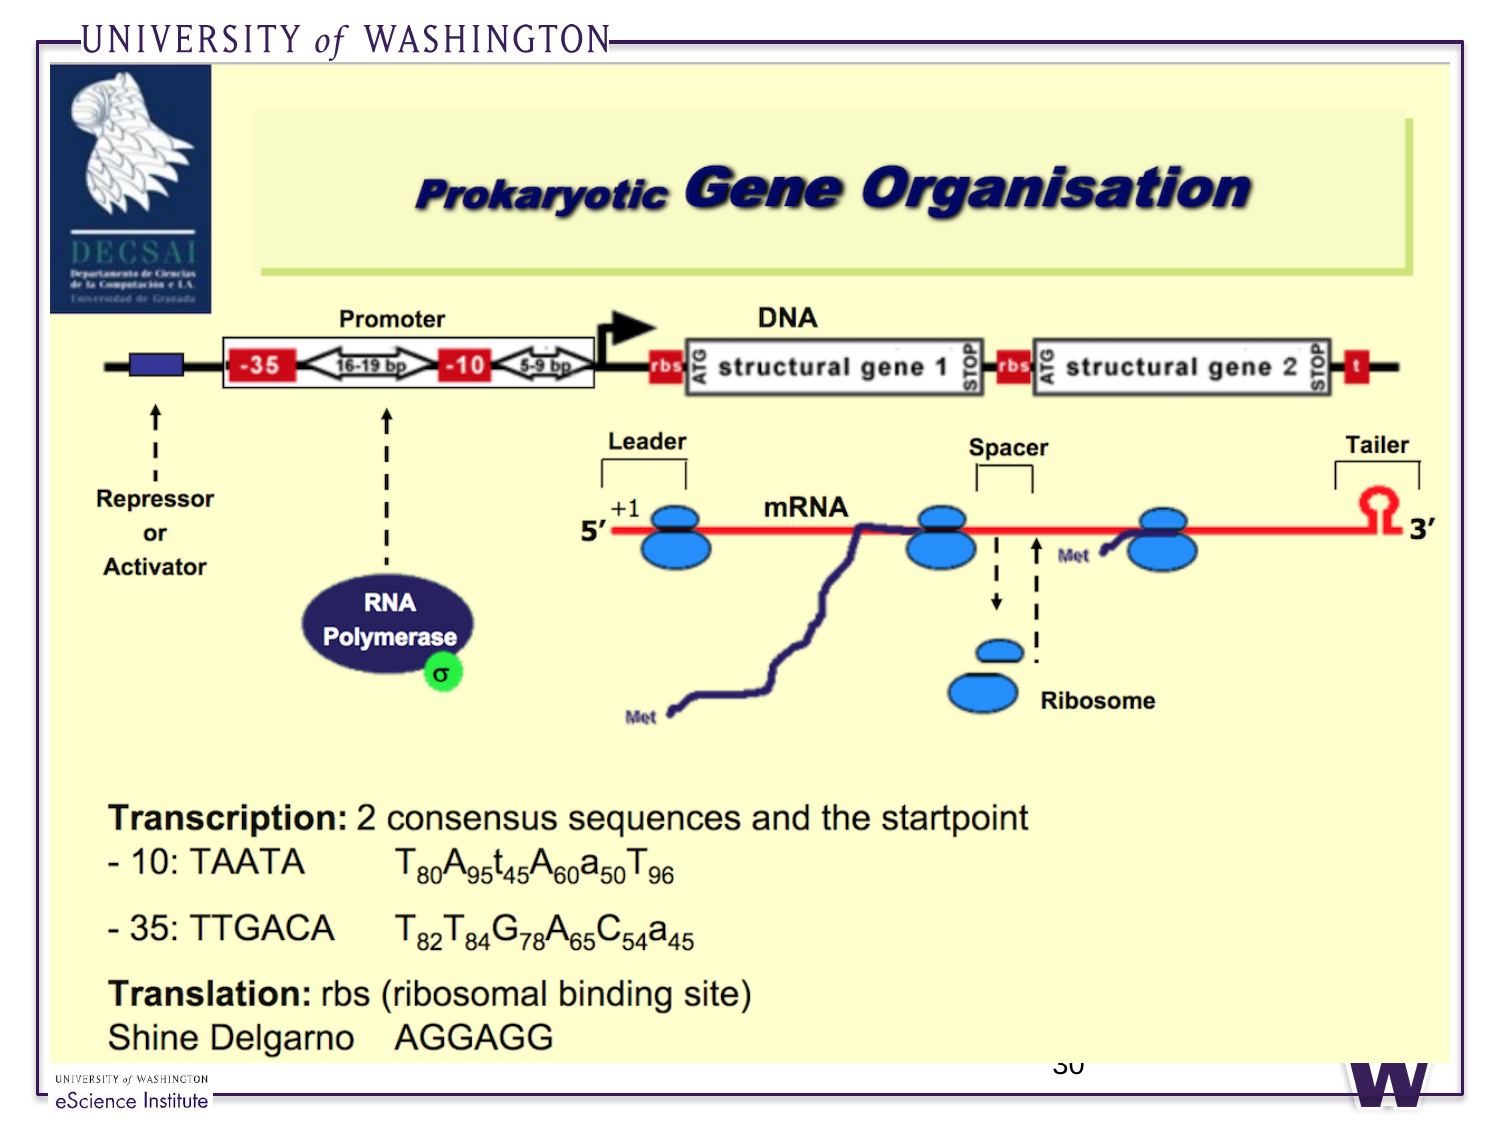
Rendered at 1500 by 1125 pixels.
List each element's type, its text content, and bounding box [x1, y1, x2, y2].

picture [48, 62, 1451, 1113]
picture [1340, 1096, 1438, 1107]
picture [81, 24, 609, 61]
slide_number 30 [1037, 1071, 1325, 1098]
